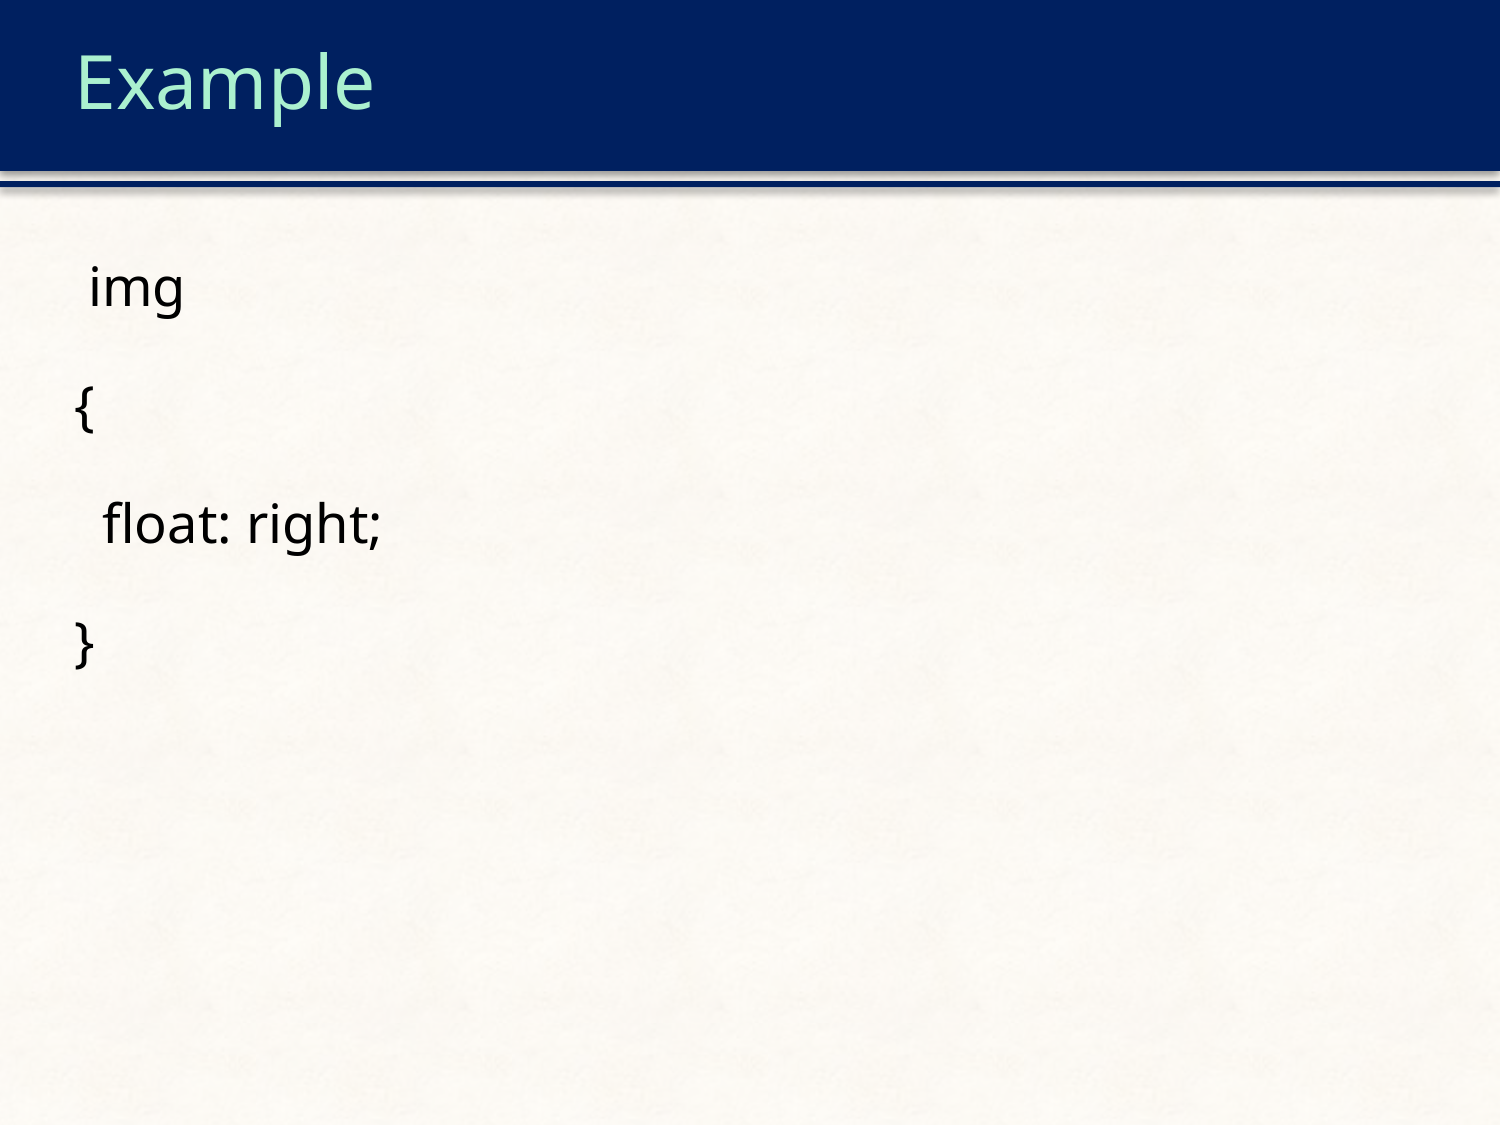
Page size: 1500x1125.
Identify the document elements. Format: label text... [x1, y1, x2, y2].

list img { float: right; } [59, 212, 1468, 1099]
title Example [59, 0, 1500, 171]
